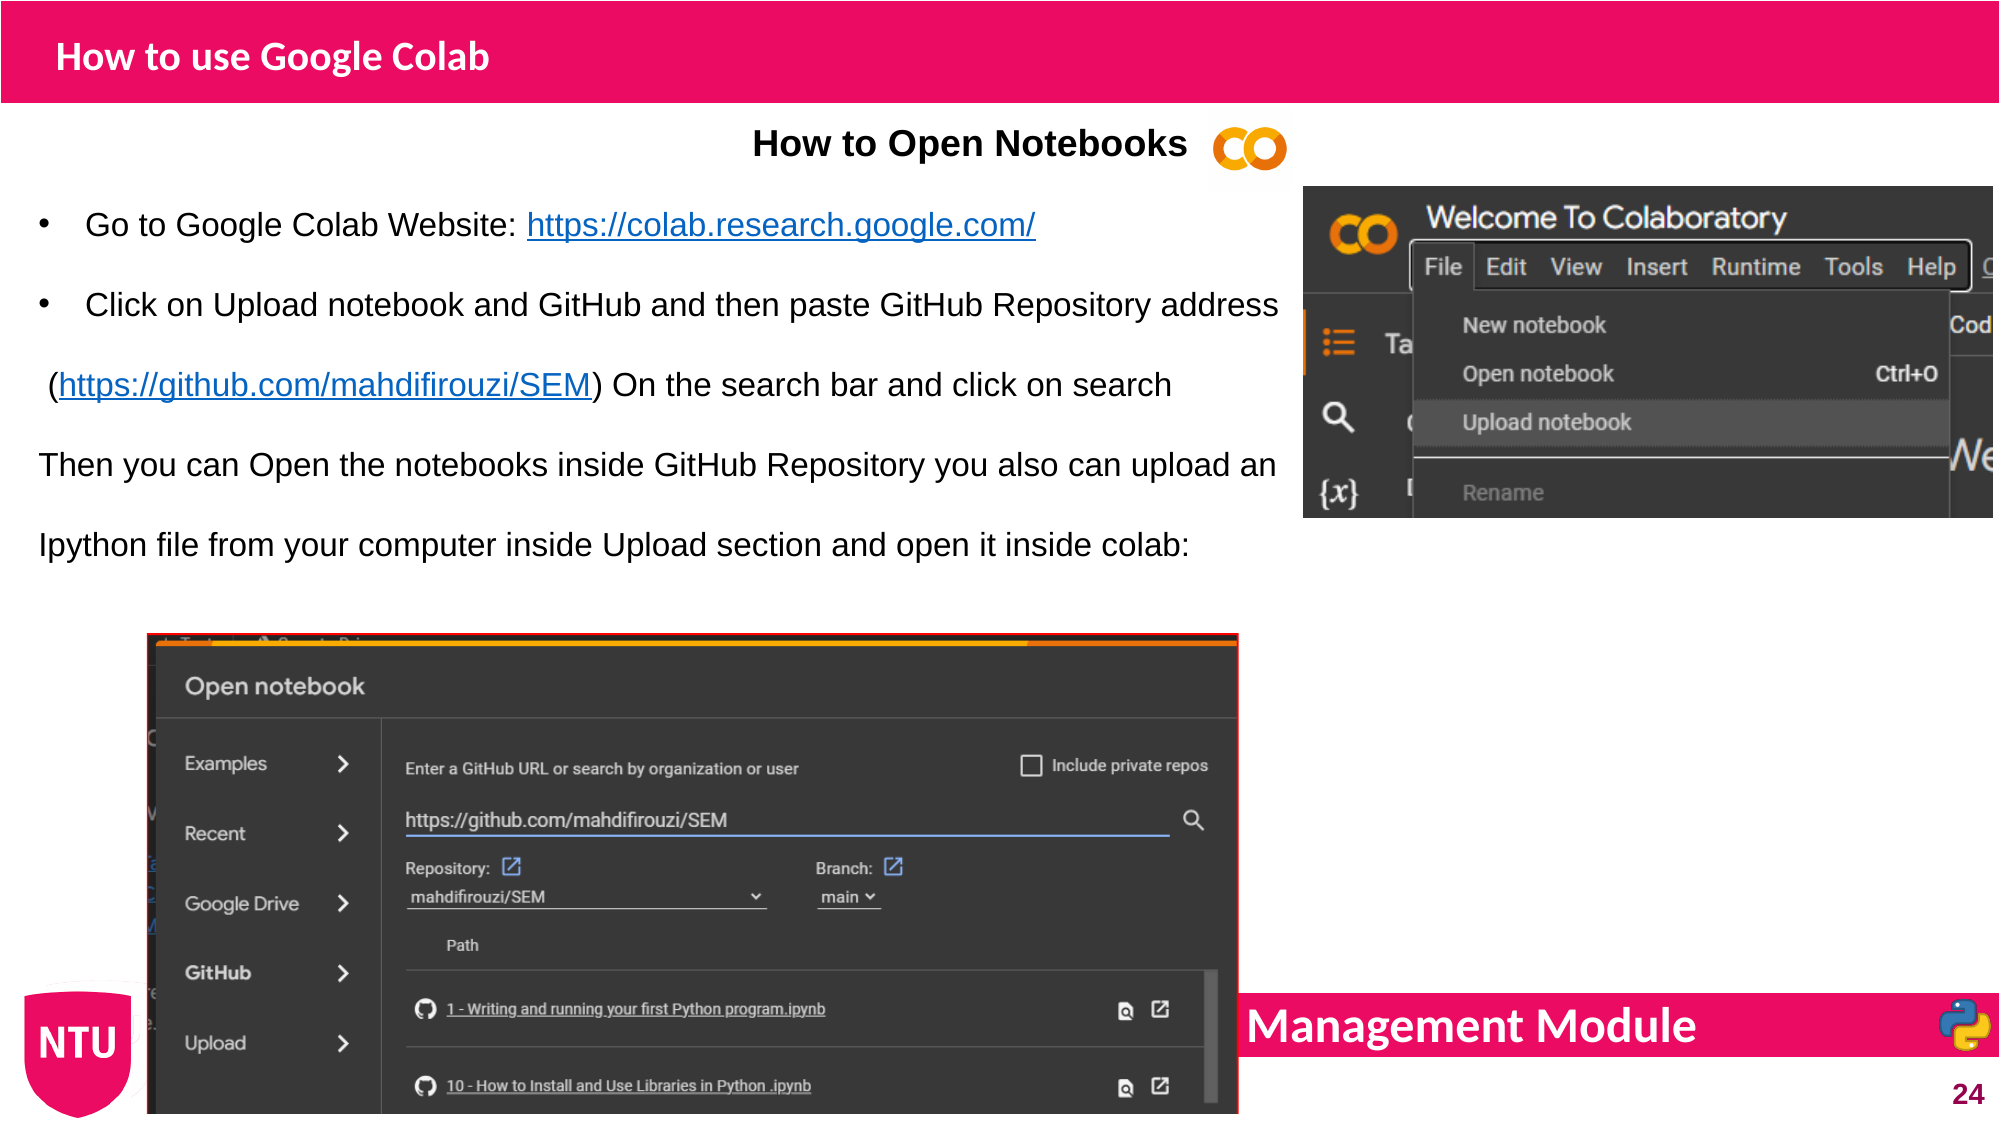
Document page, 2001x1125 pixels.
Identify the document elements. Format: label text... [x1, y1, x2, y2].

picture [1207, 106, 1292, 191]
picture [1937, 997, 1993, 1053]
text_box How to use Google Colab [40, 21, 740, 87]
picture [24, 633, 1239, 1118]
picture [1303, 186, 1993, 519]
text_box How to Open Notebooks Go to Google Colab Website: https://colab.research.google.com/ Click on Upload notebook and GitHub and then paste GitHub Repository address (https://github.com/mahdifirouzi/SEM) On the search bar and click on search Then you can Open the notebooks inside GitHub Repository you also can upload an Ipython file from your computer inside Upload section and open it inside colab: [0, 111, 1993, 690]
text_box 24 [1937, 1062, 2000, 1123]
text_box [1785, 991, 2000, 1059]
text_box Python Refresher for Sustainable Energy Management Module [1239, 984, 1785, 1060]
text_box [0, 0, 2000, 105]
